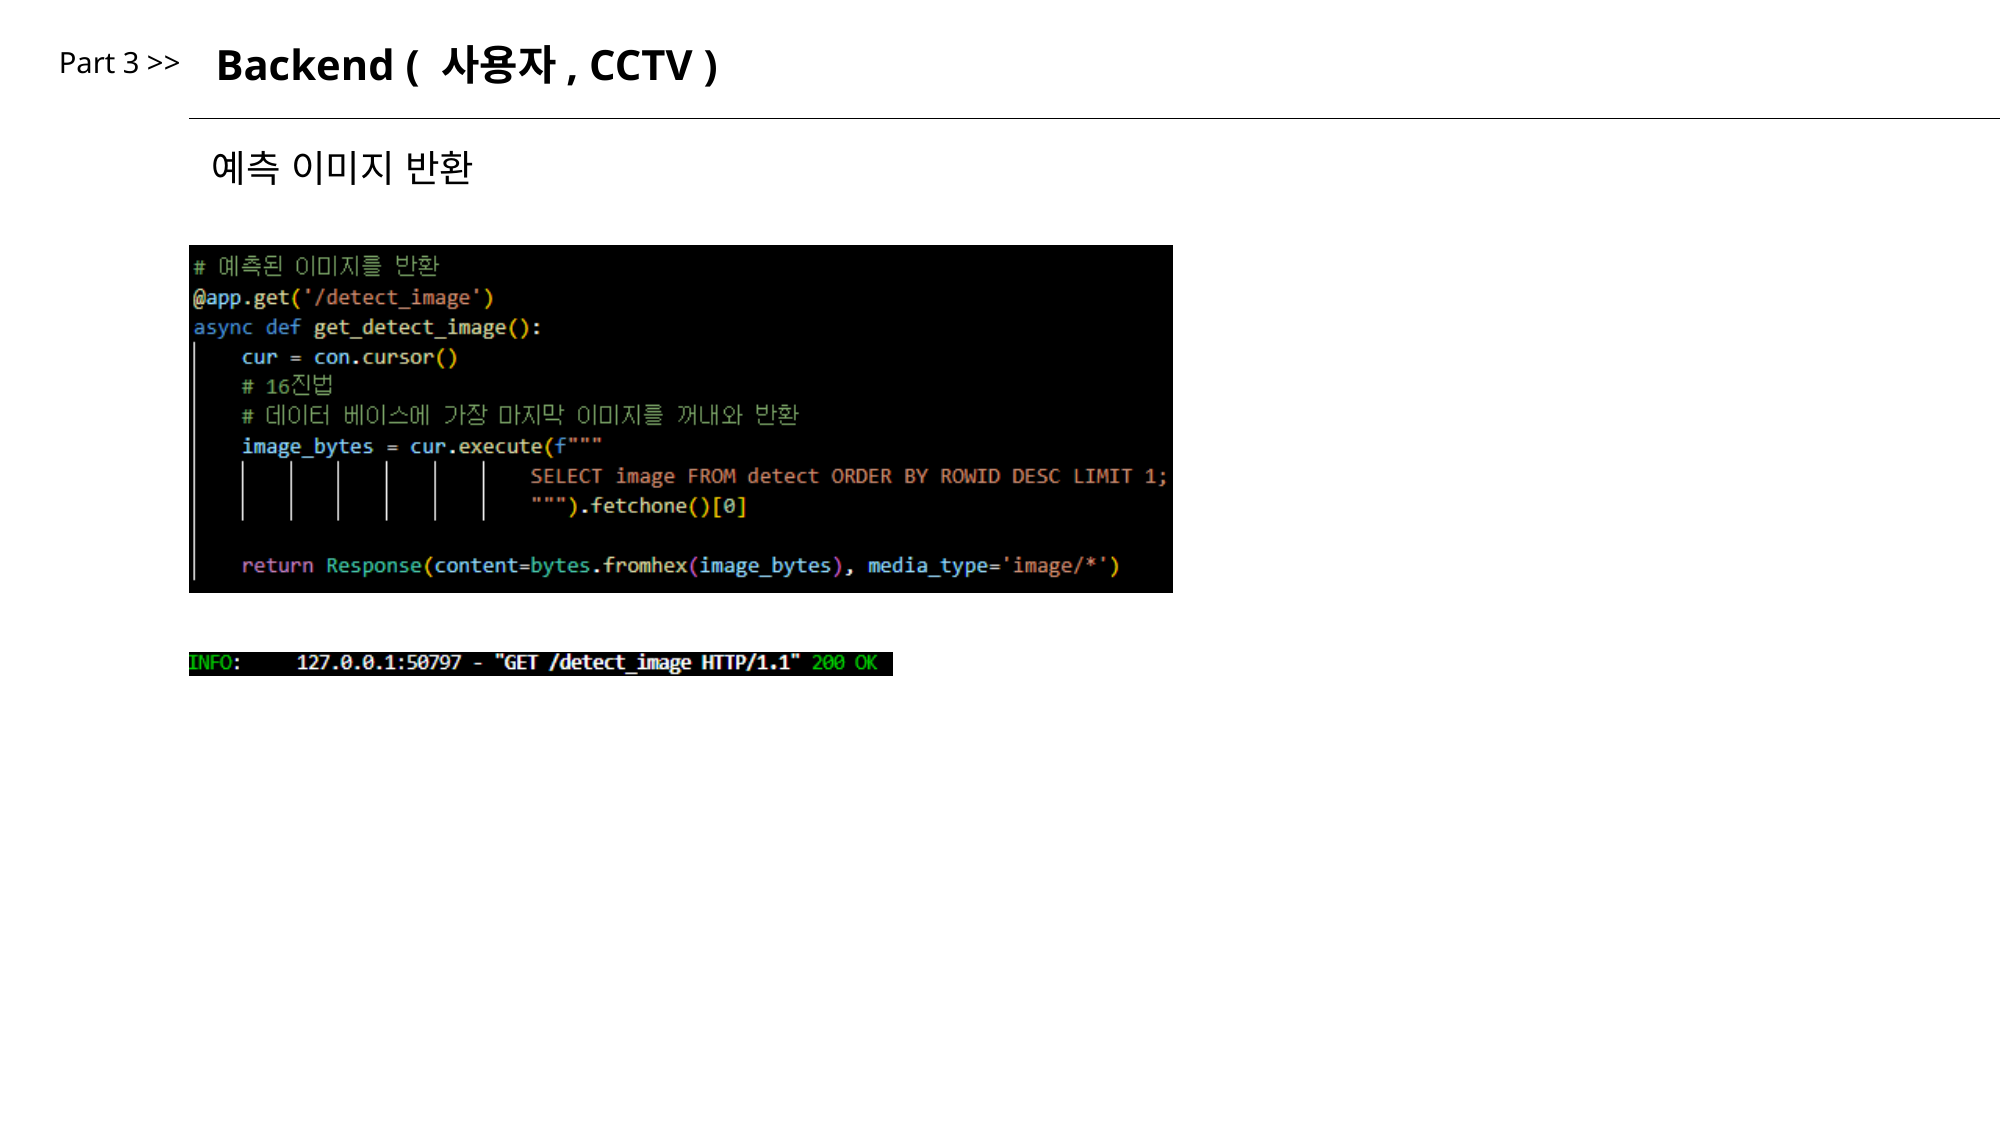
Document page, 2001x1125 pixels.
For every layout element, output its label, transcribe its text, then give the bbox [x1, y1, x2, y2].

picture [189, 652, 893, 676]
text_box Backend ( 사용자, CCTV ) [200, 31, 733, 97]
text_box 예측 이미지 반환 [196, 137, 1019, 198]
text_box Part 3 >> [44, 36, 196, 87]
picture [189, 245, 1173, 593]
